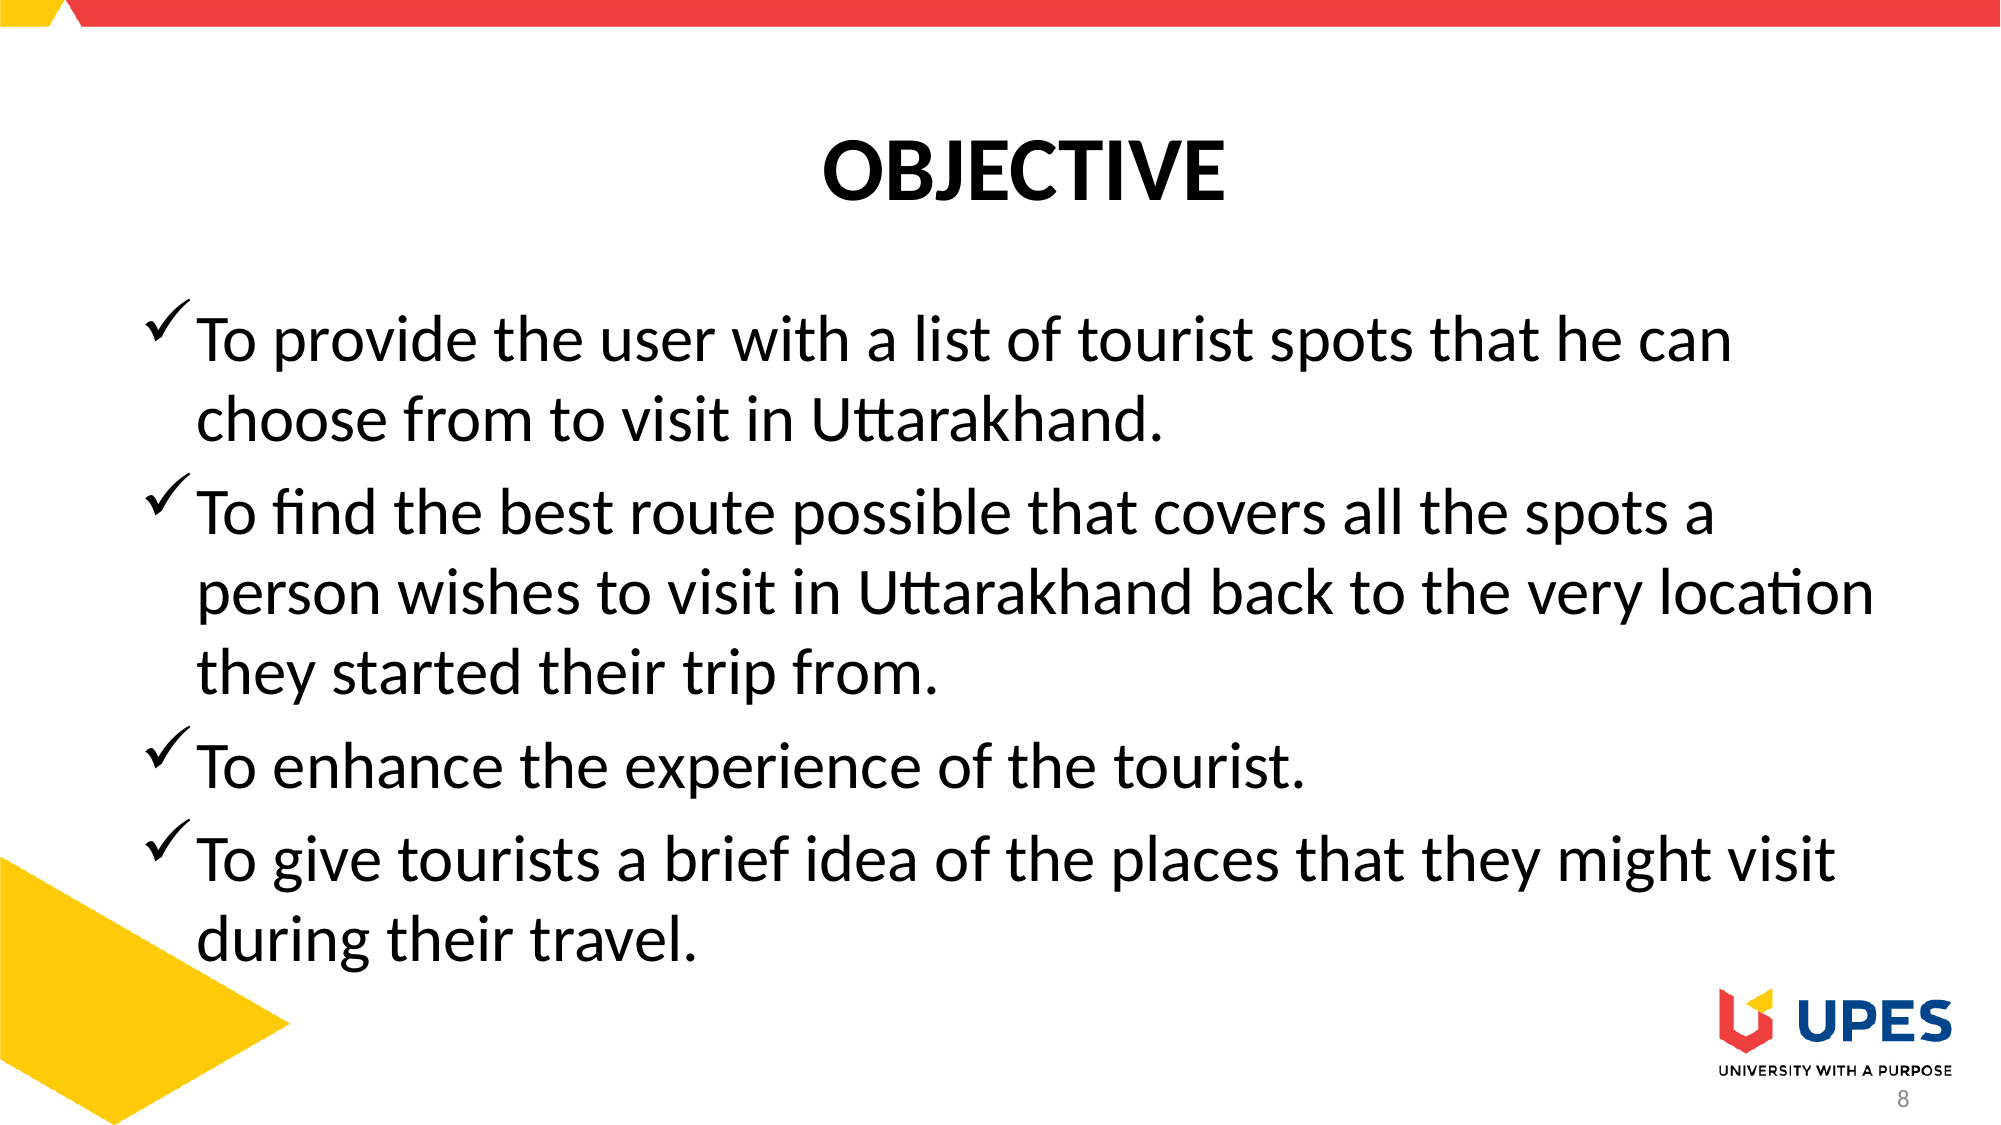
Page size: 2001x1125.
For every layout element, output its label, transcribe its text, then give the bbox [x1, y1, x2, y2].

list To provide the user with a list of tourist spots that he can choose from to visit in Uttarakhand. To find the best route possible that covers all the spots a person wishes to visit in Uttarakhand back to the very location they started their trip from. To enhance the experience of the tourist. To give tourists a brief idea of the places that they might visit during their travel. [125, 287, 1925, 1030]
title OBJECTIVE [125, 70, 1925, 258]
picture [0, 0, 2001, 1125]
